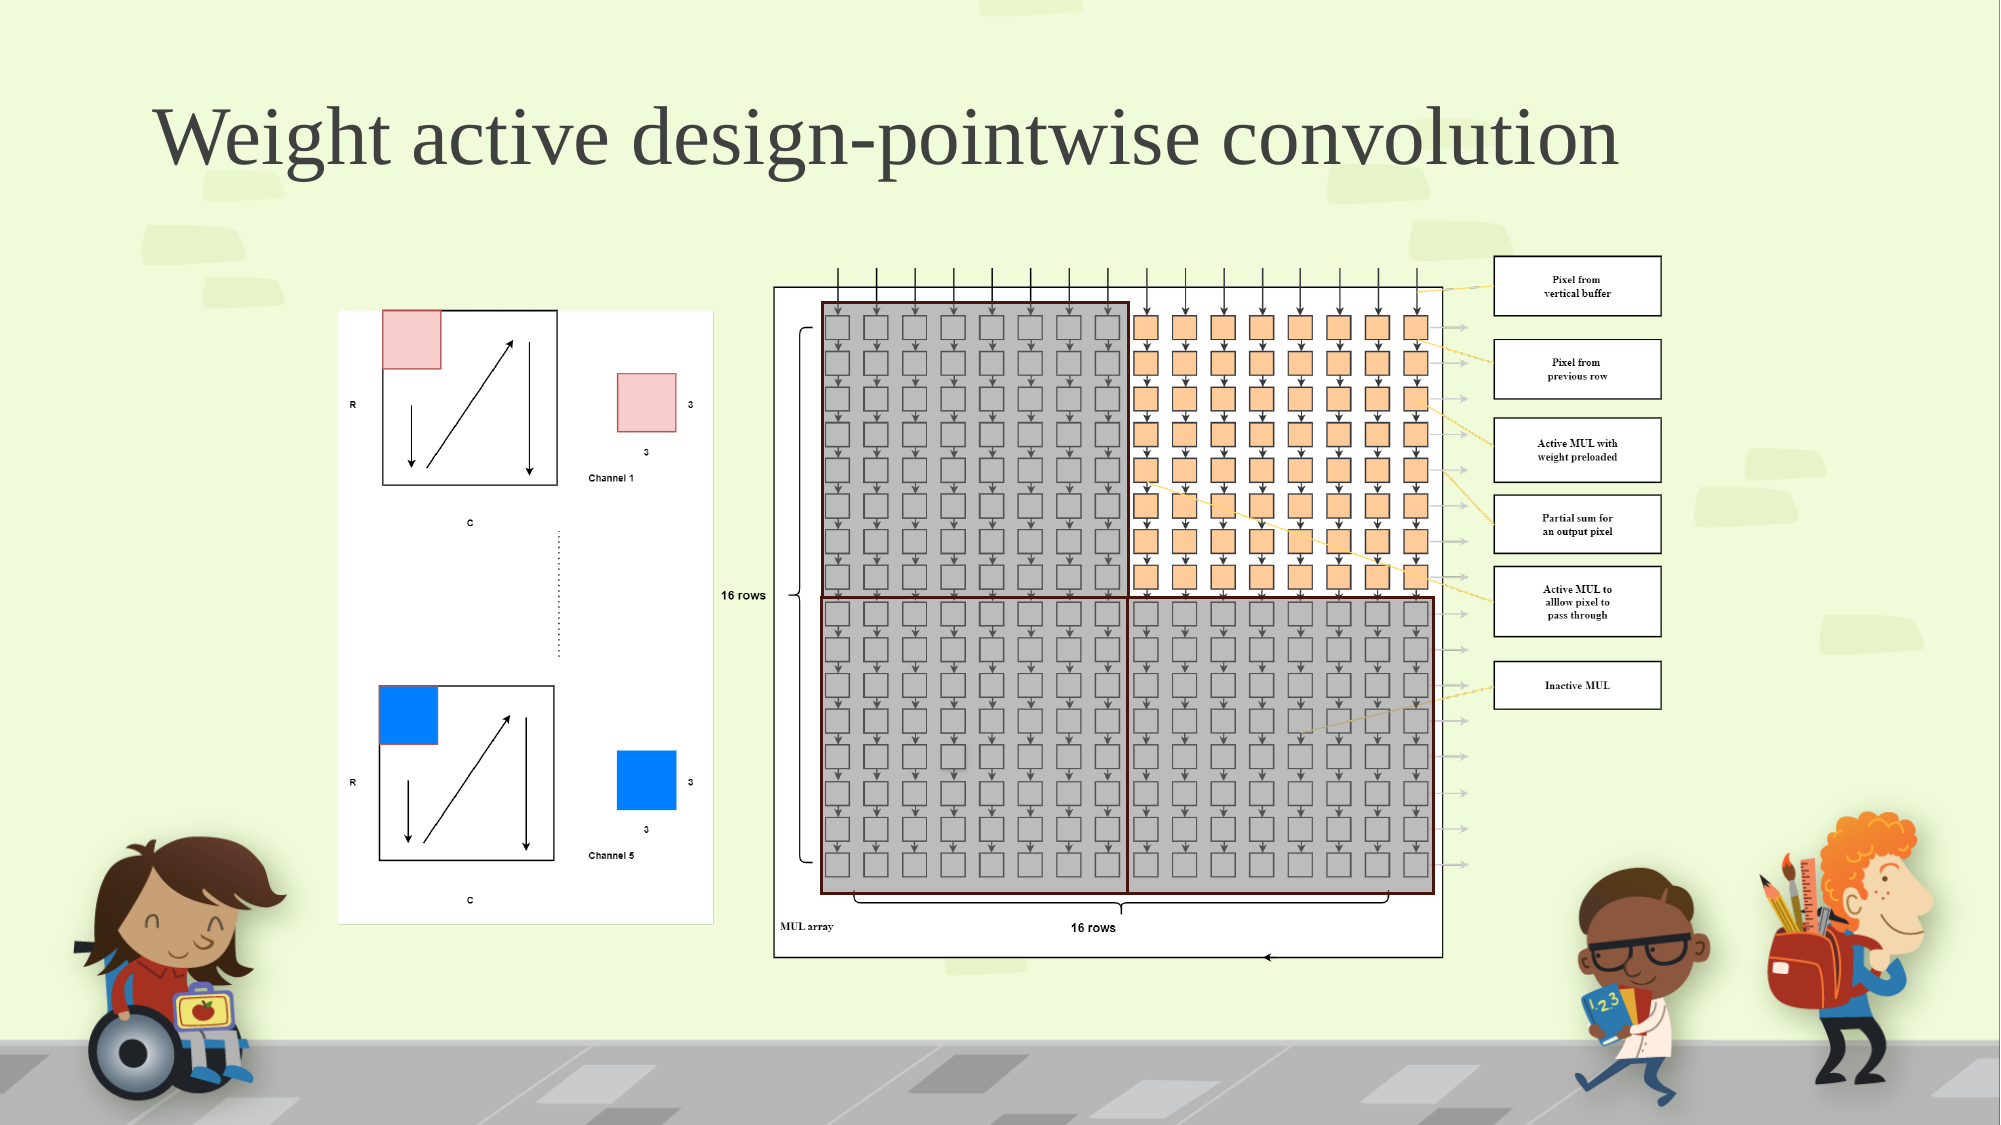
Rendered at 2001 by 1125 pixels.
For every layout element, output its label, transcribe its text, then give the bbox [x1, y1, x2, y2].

title Weight active design-pointwise convolution [137, 12, 1751, 191]
picture [0, 0, 2000, 1125]
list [338, 255, 1662, 963]
